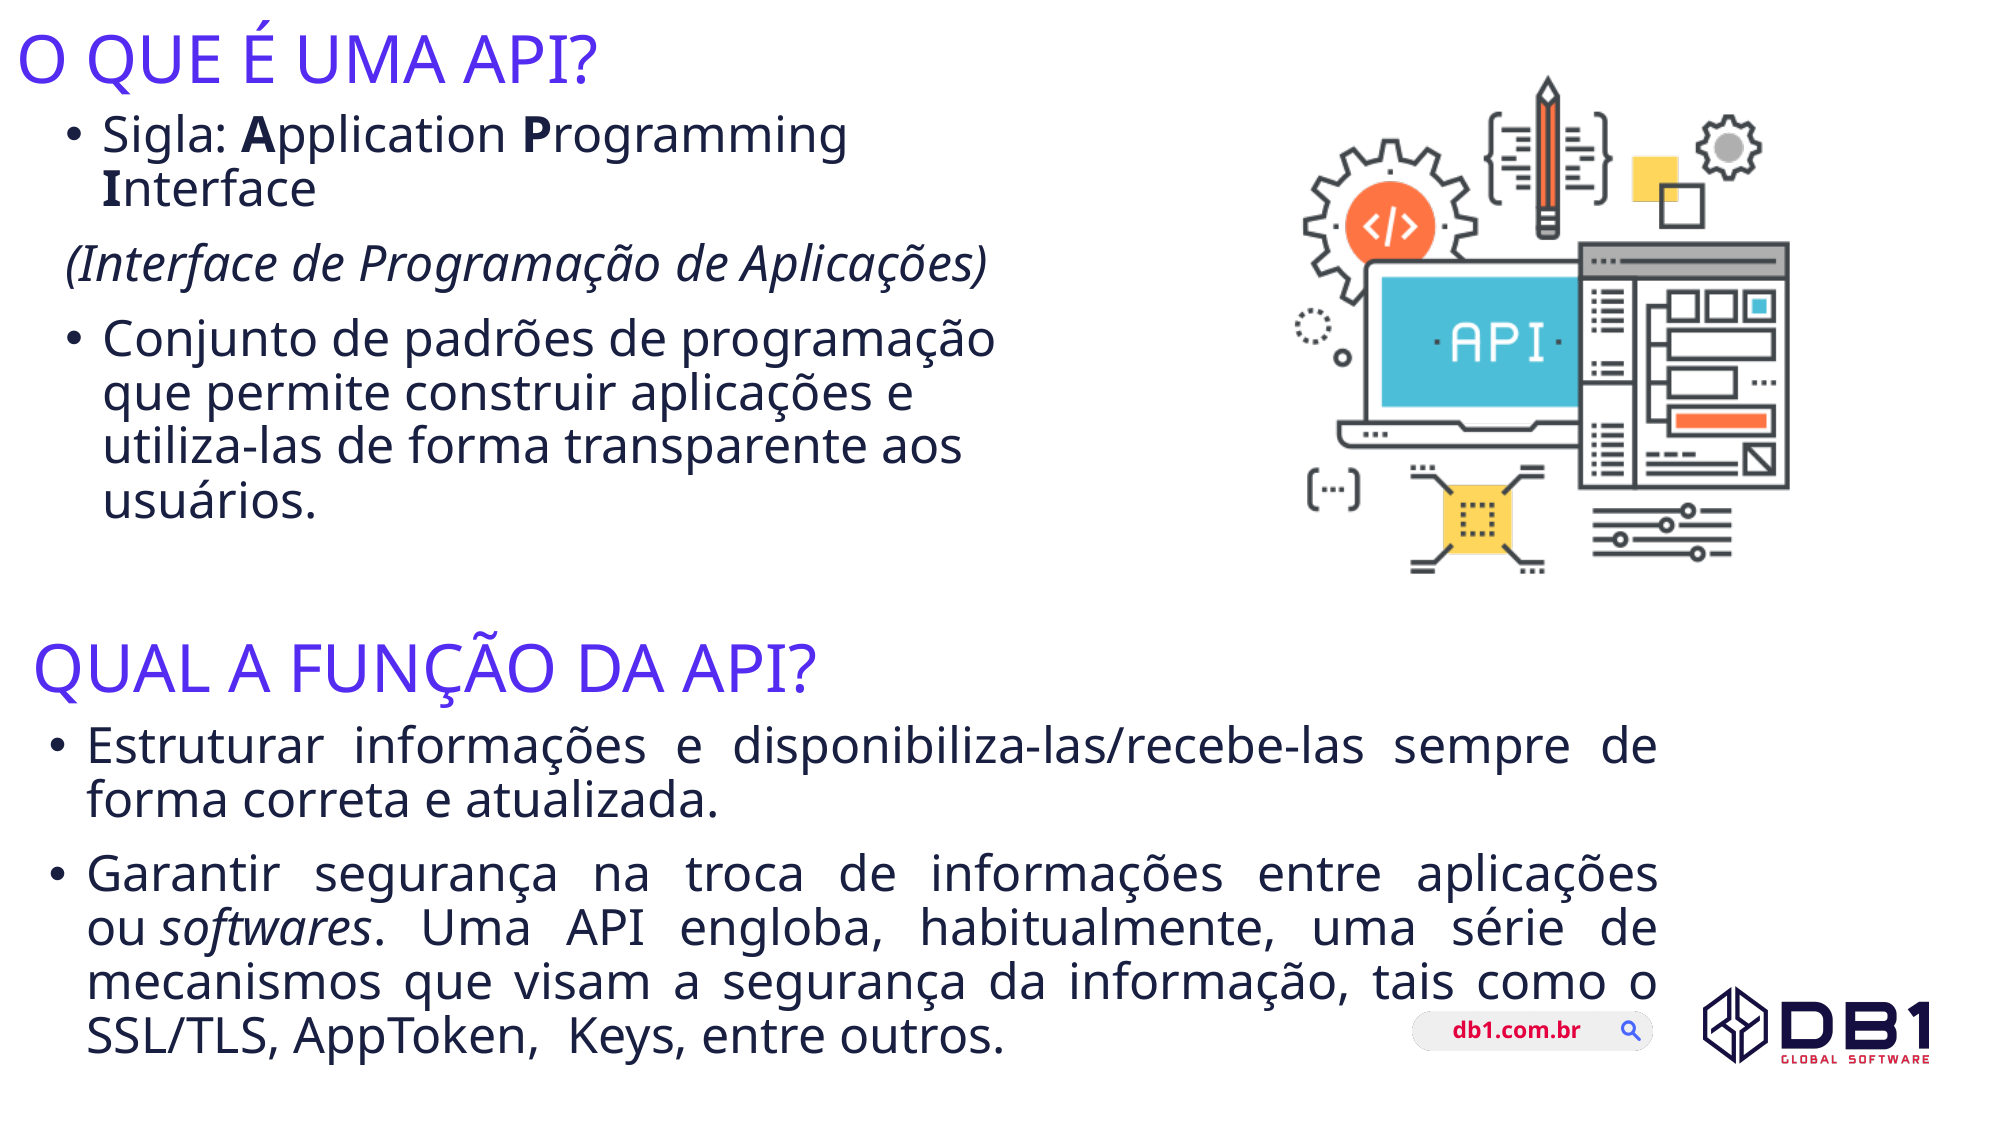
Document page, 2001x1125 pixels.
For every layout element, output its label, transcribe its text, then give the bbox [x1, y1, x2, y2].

picture [999, 18, 2000, 631]
text_box QUAL A FUNÇÃO DA API? [17, 627, 1743, 787]
title O QUE É UMA API? [0, 18, 999, 178]
list Sigla: Application Programming Interface (Interface de Programação de Aplicações) Conjunto de padrões de programação que permite construir aplicações e utiliza-las de forma transparente aos usuários. [50, 101, 999, 412]
picture [0, 969, 518, 1117]
text_box Estruturar informações e disponibiliza-las/recebe-las sempre de forma correta e atualizada. Garantir segurança na troca de informações entre aplicações ou softwares. Uma API engloba, habitualmente, uma série de mecanismos que visam a segurança da informação, tais como o SSL/TLS, AppToken, Keys, entre outros. [33, 712, 1675, 1125]
picture [1703, 986, 1929, 1064]
